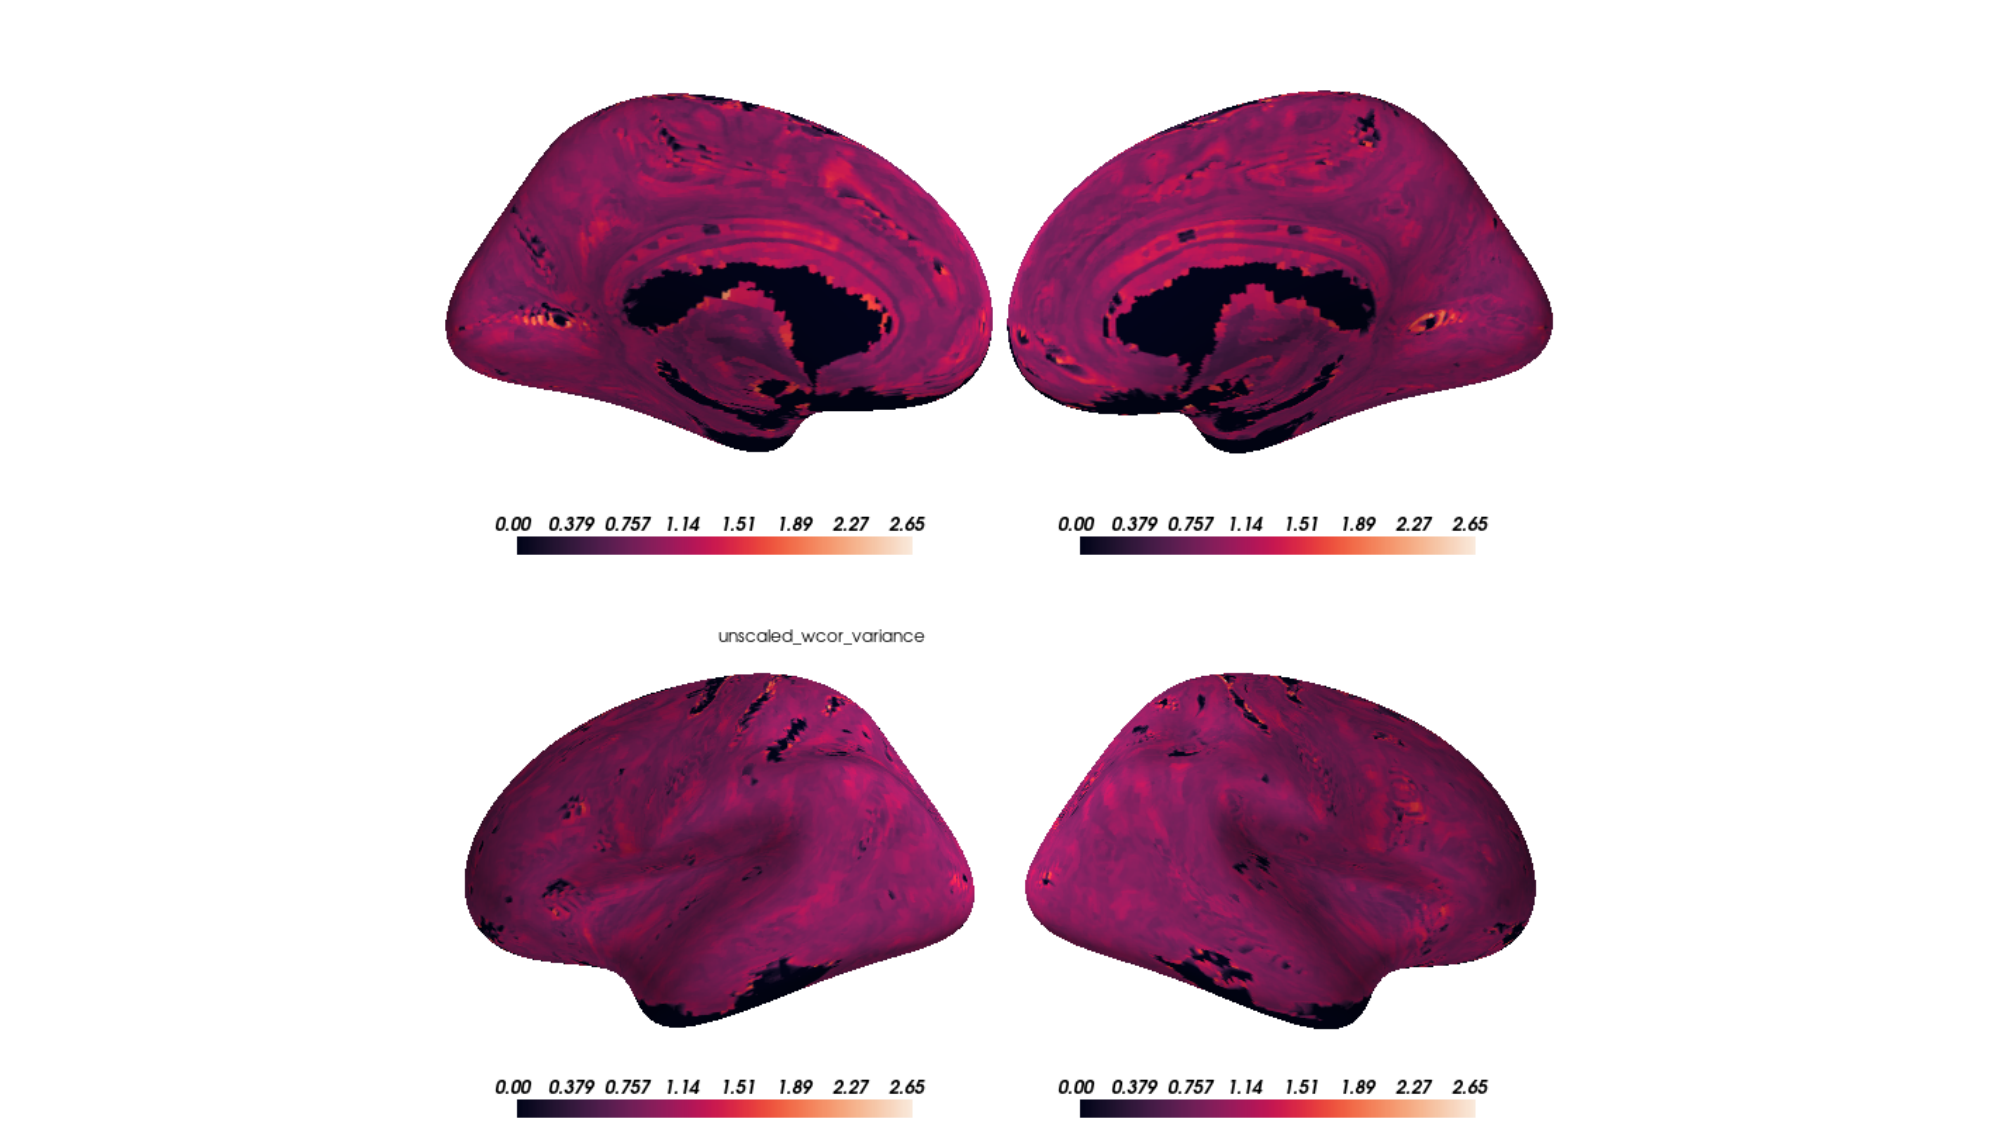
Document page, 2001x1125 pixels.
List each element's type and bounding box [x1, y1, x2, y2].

picture [437, 0, 1563, 1125]
